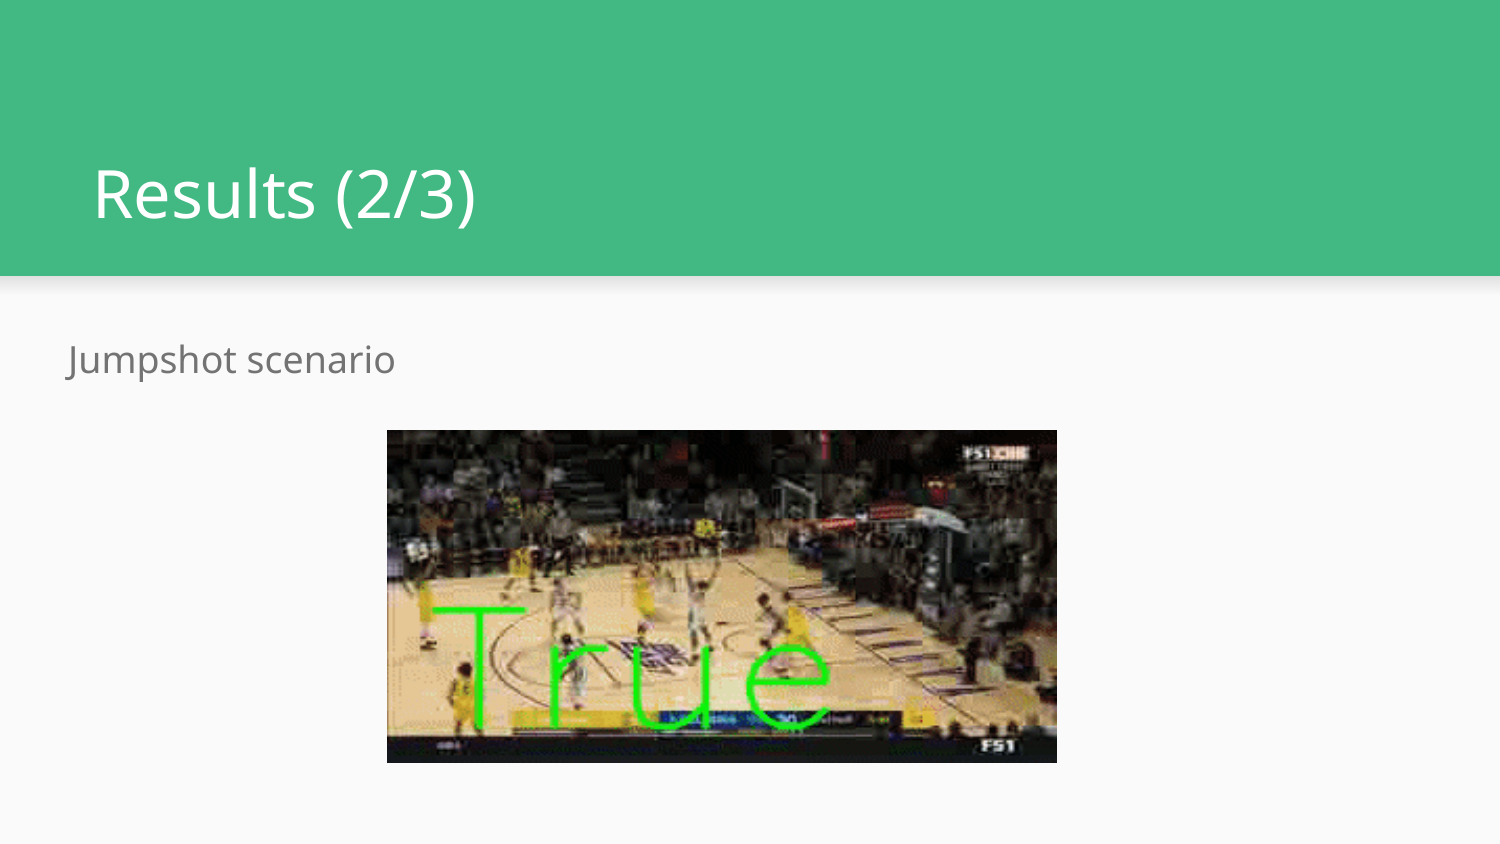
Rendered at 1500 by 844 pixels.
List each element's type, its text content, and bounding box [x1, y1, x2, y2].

picture [387, 430, 1057, 764]
title Results (2/3) [77, 121, 1427, 248]
list Jumpshot scenario [53, 314, 1427, 818]
